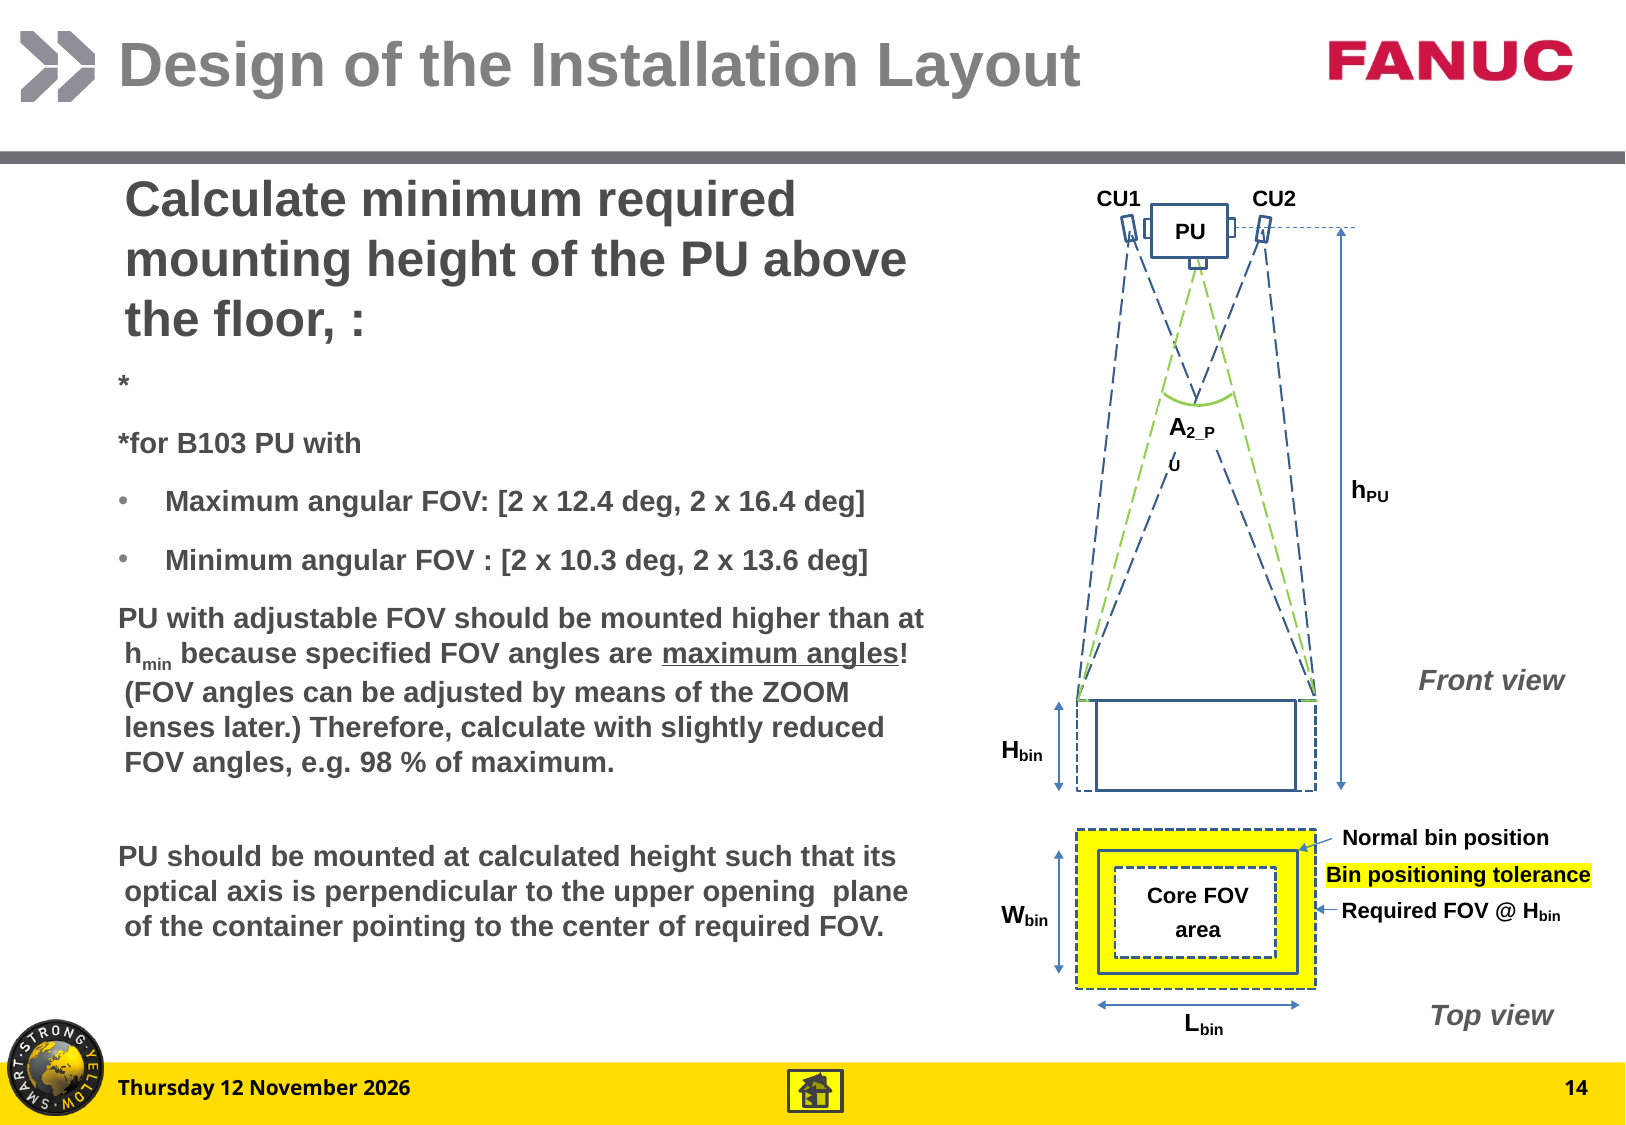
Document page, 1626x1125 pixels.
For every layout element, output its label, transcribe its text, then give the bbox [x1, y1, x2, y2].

picture [7, 1019, 104, 1116]
title Design of the Installation Layout [0, 0, 1625, 126]
text_box [788, 1070, 842, 1112]
picture [976, 163, 1624, 1072]
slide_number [117, 1062, 843, 1125]
slide_number 14 [1343, 1080, 1589, 1125]
